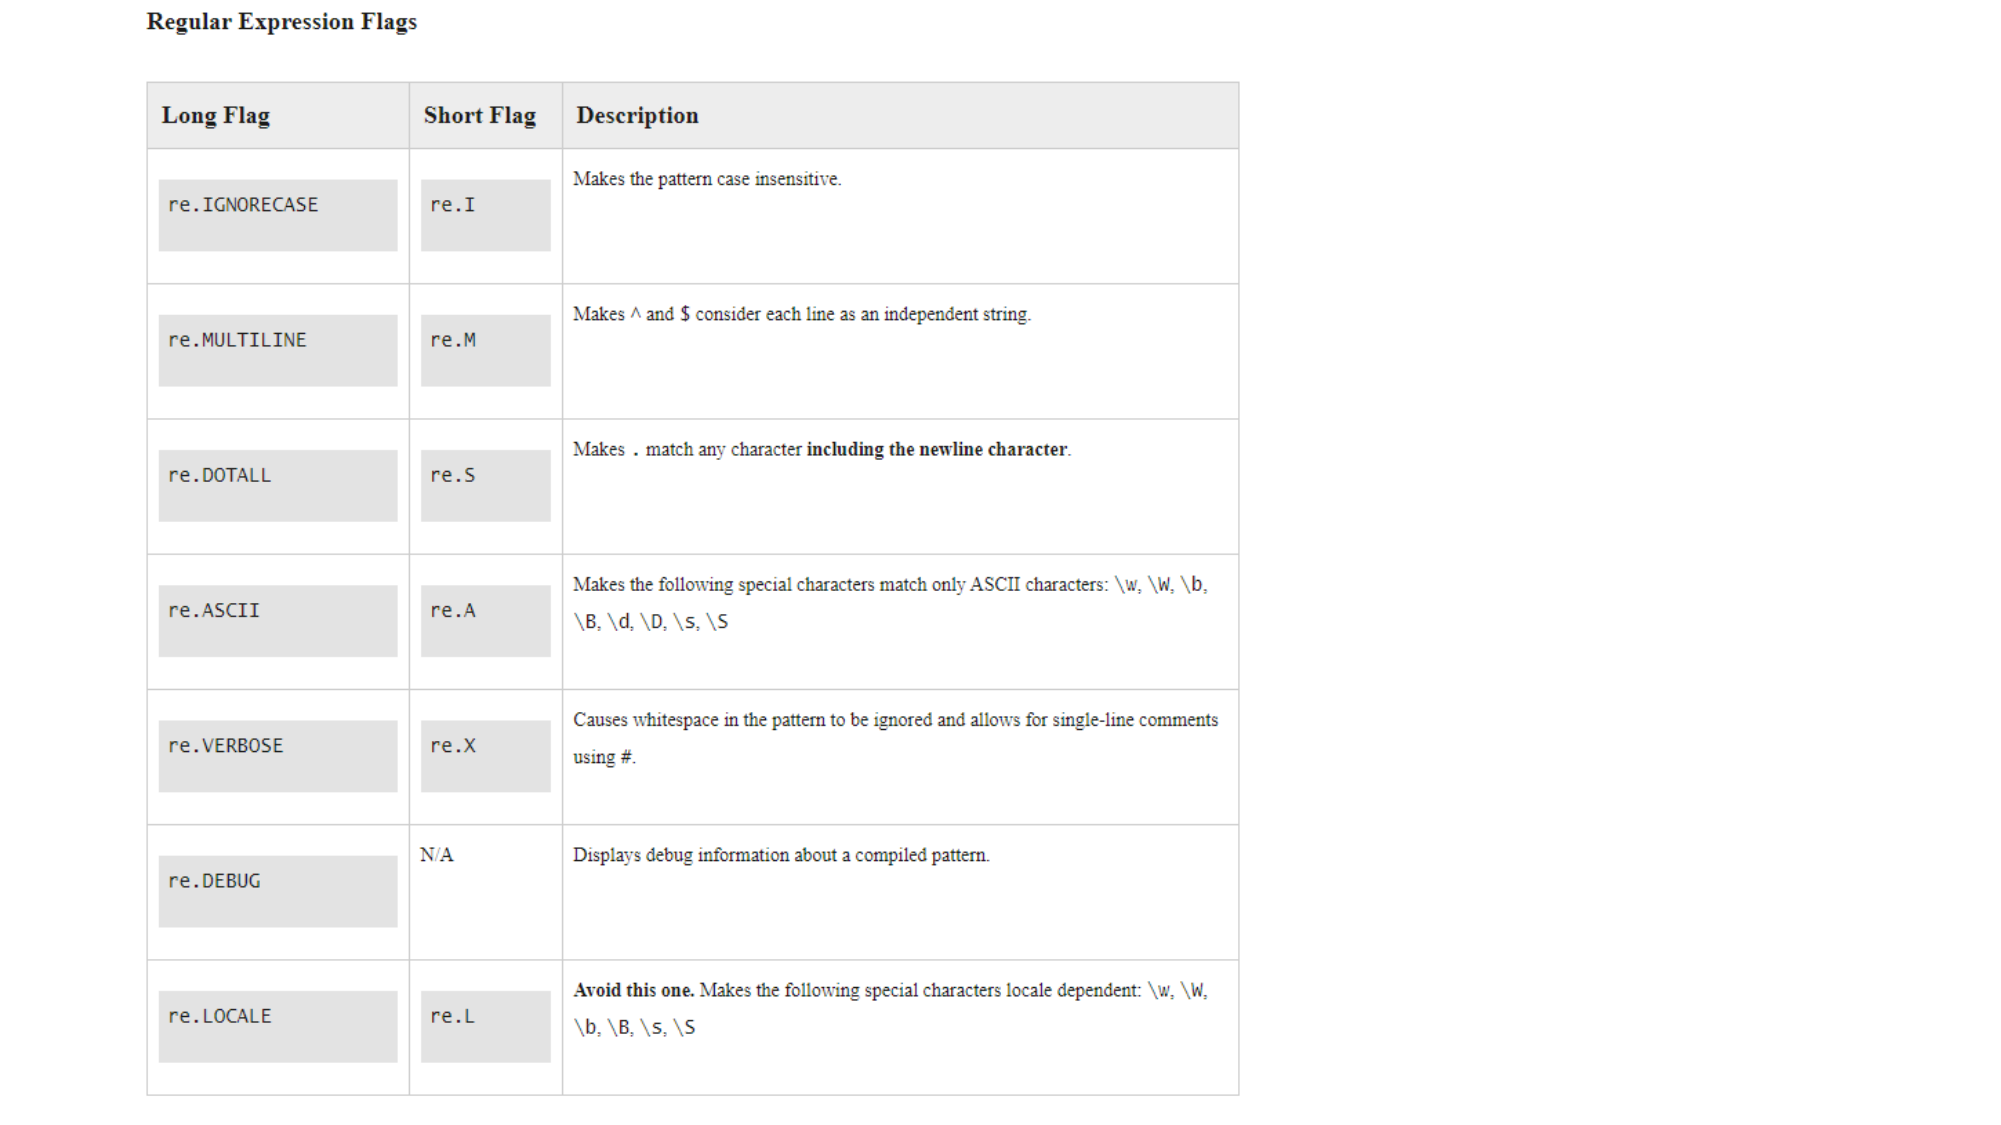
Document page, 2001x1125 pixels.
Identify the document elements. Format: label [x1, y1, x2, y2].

picture [137, 0, 1266, 1125]
